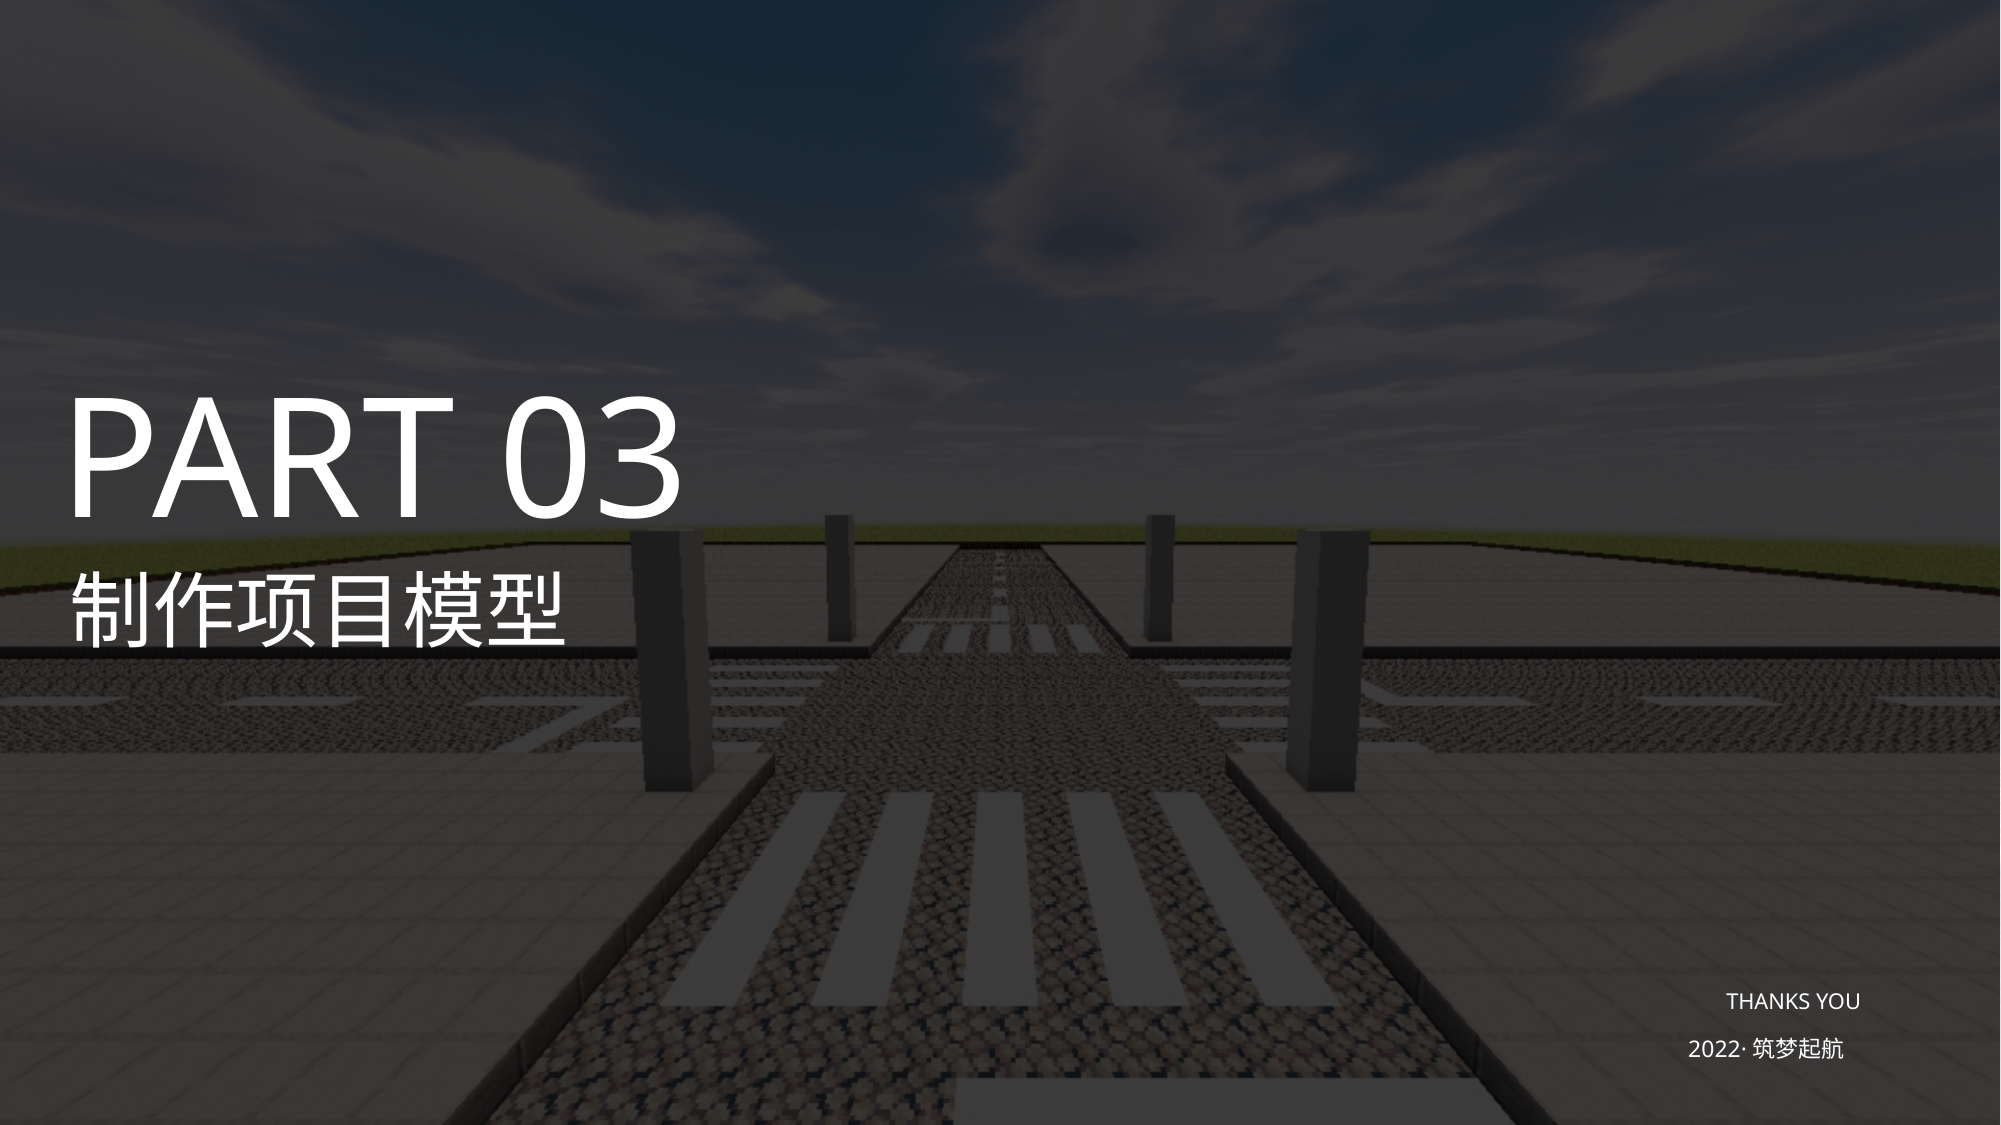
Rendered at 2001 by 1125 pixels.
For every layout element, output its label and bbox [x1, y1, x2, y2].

text_box [44, 343, 1087, 667]
text_box [1673, 980, 1943, 1070]
picture [0, 0, 2001, 1125]
